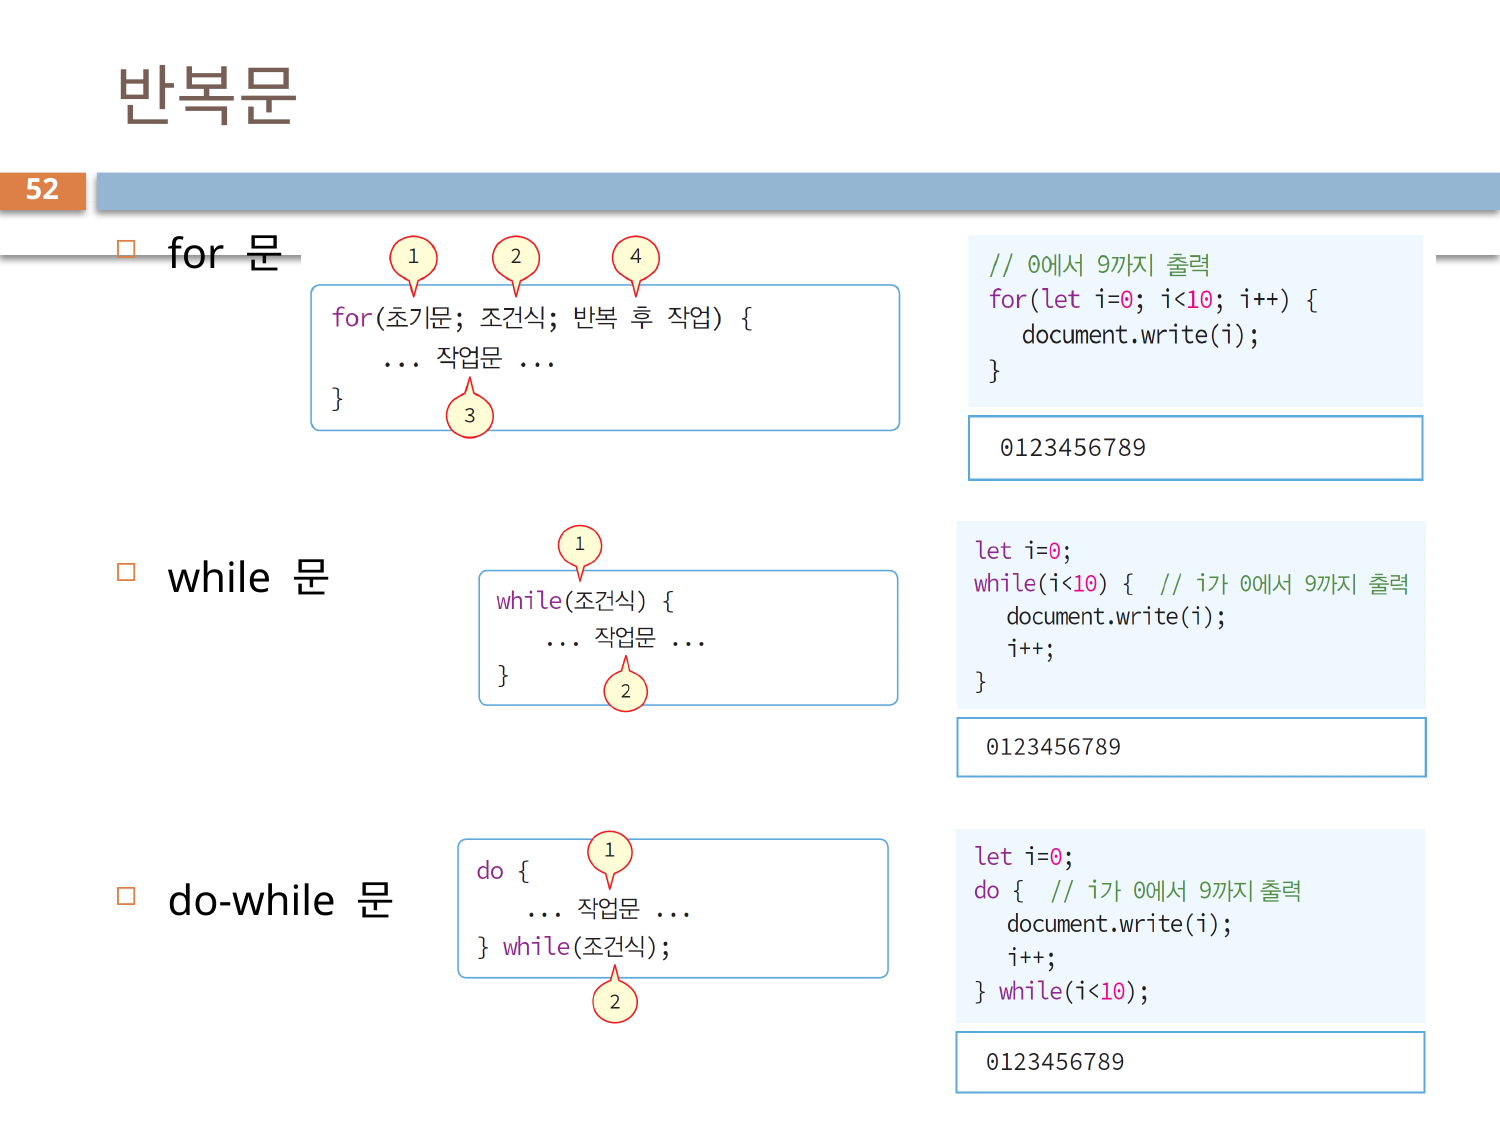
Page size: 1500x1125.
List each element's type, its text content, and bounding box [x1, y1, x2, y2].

slide_number 52 [0, 170, 87, 211]
title 반복문 [100, 37, 1438, 149]
list for 문 while 문 do-while 문 [100, 219, 1438, 1047]
picture [300, 224, 1436, 490]
picture [466, 514, 1441, 787]
picture [454, 821, 1433, 1100]
